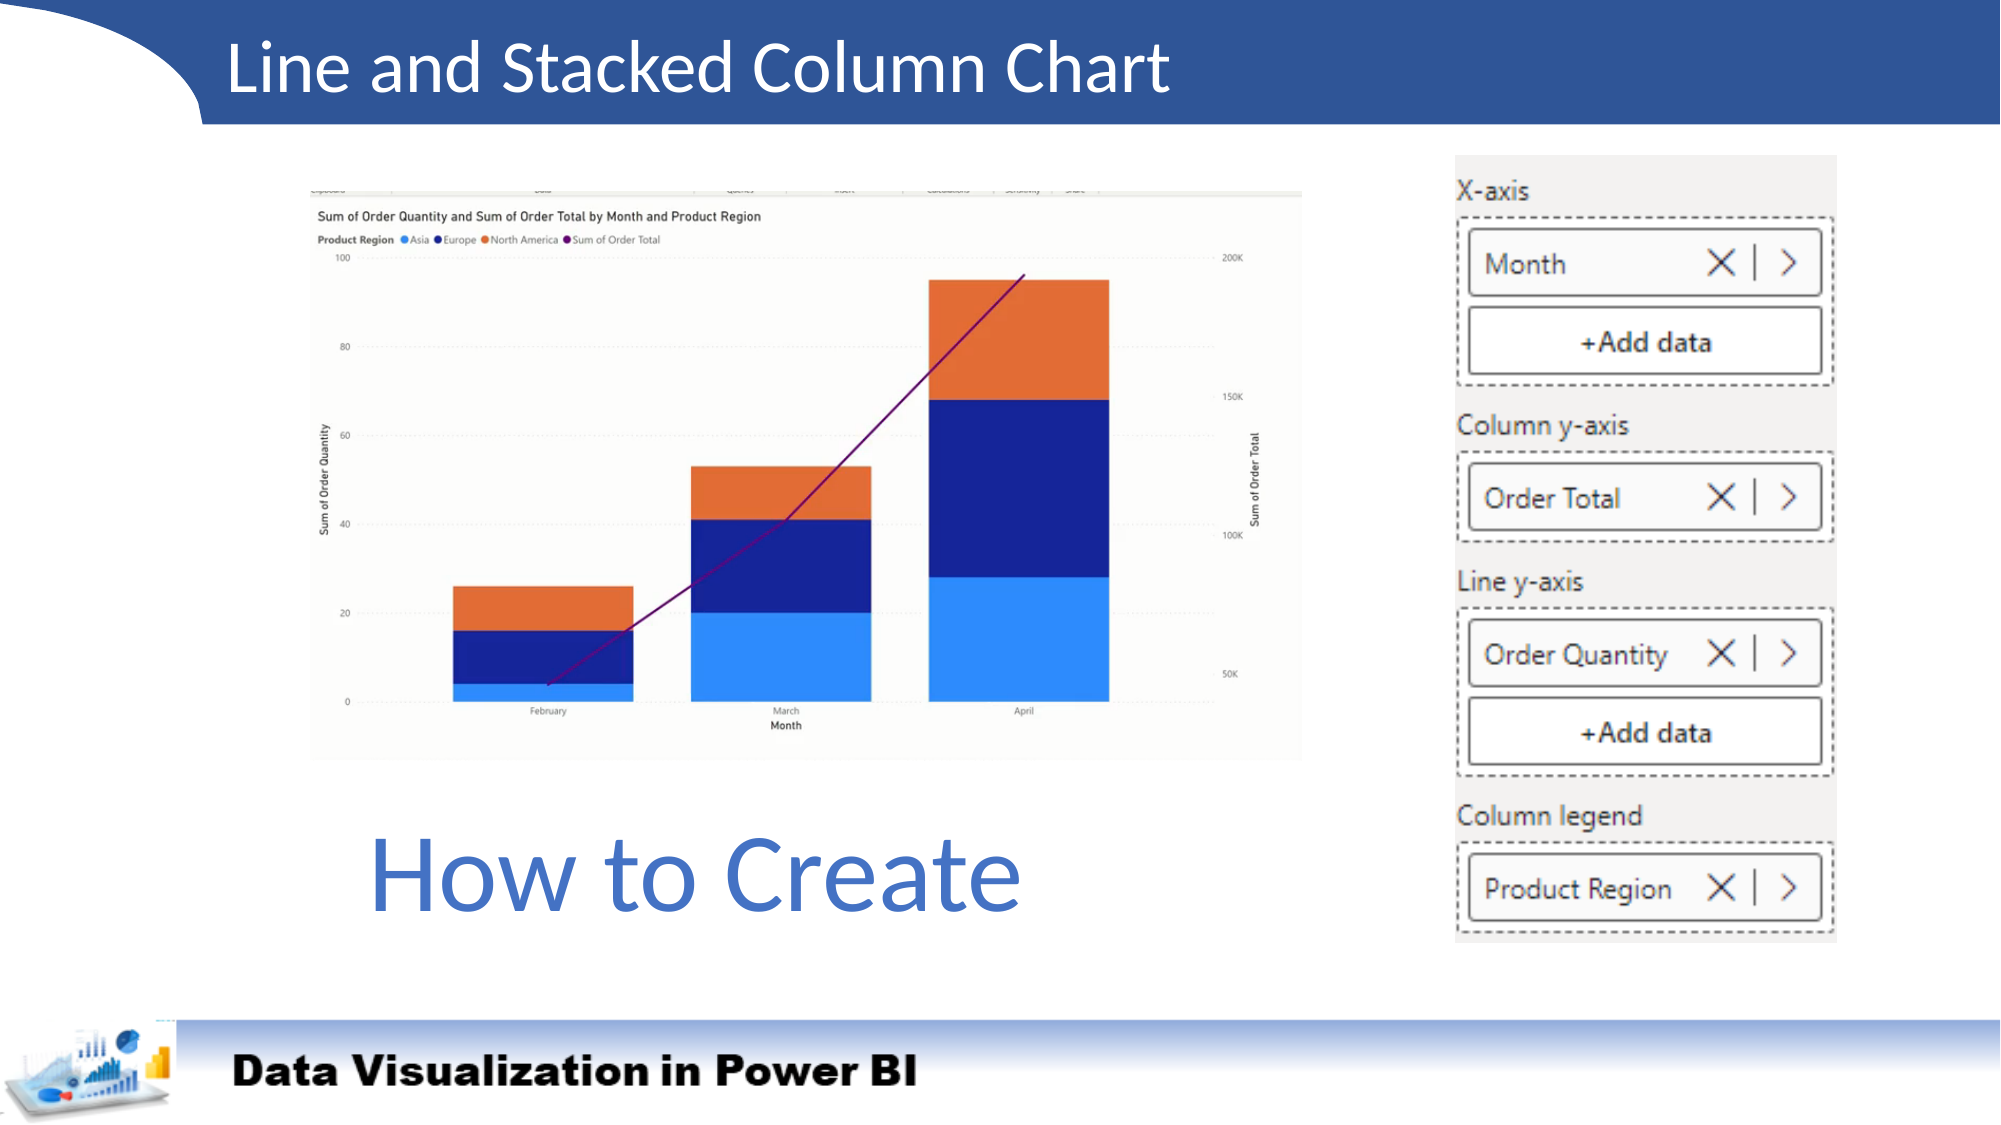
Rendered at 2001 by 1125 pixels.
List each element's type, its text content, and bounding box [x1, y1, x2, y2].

text_box How to Create [353, 791, 1065, 942]
picture [0, 0, 2001, 1125]
text_box Line and Stacked Column Chart [0, 0, 2000, 126]
